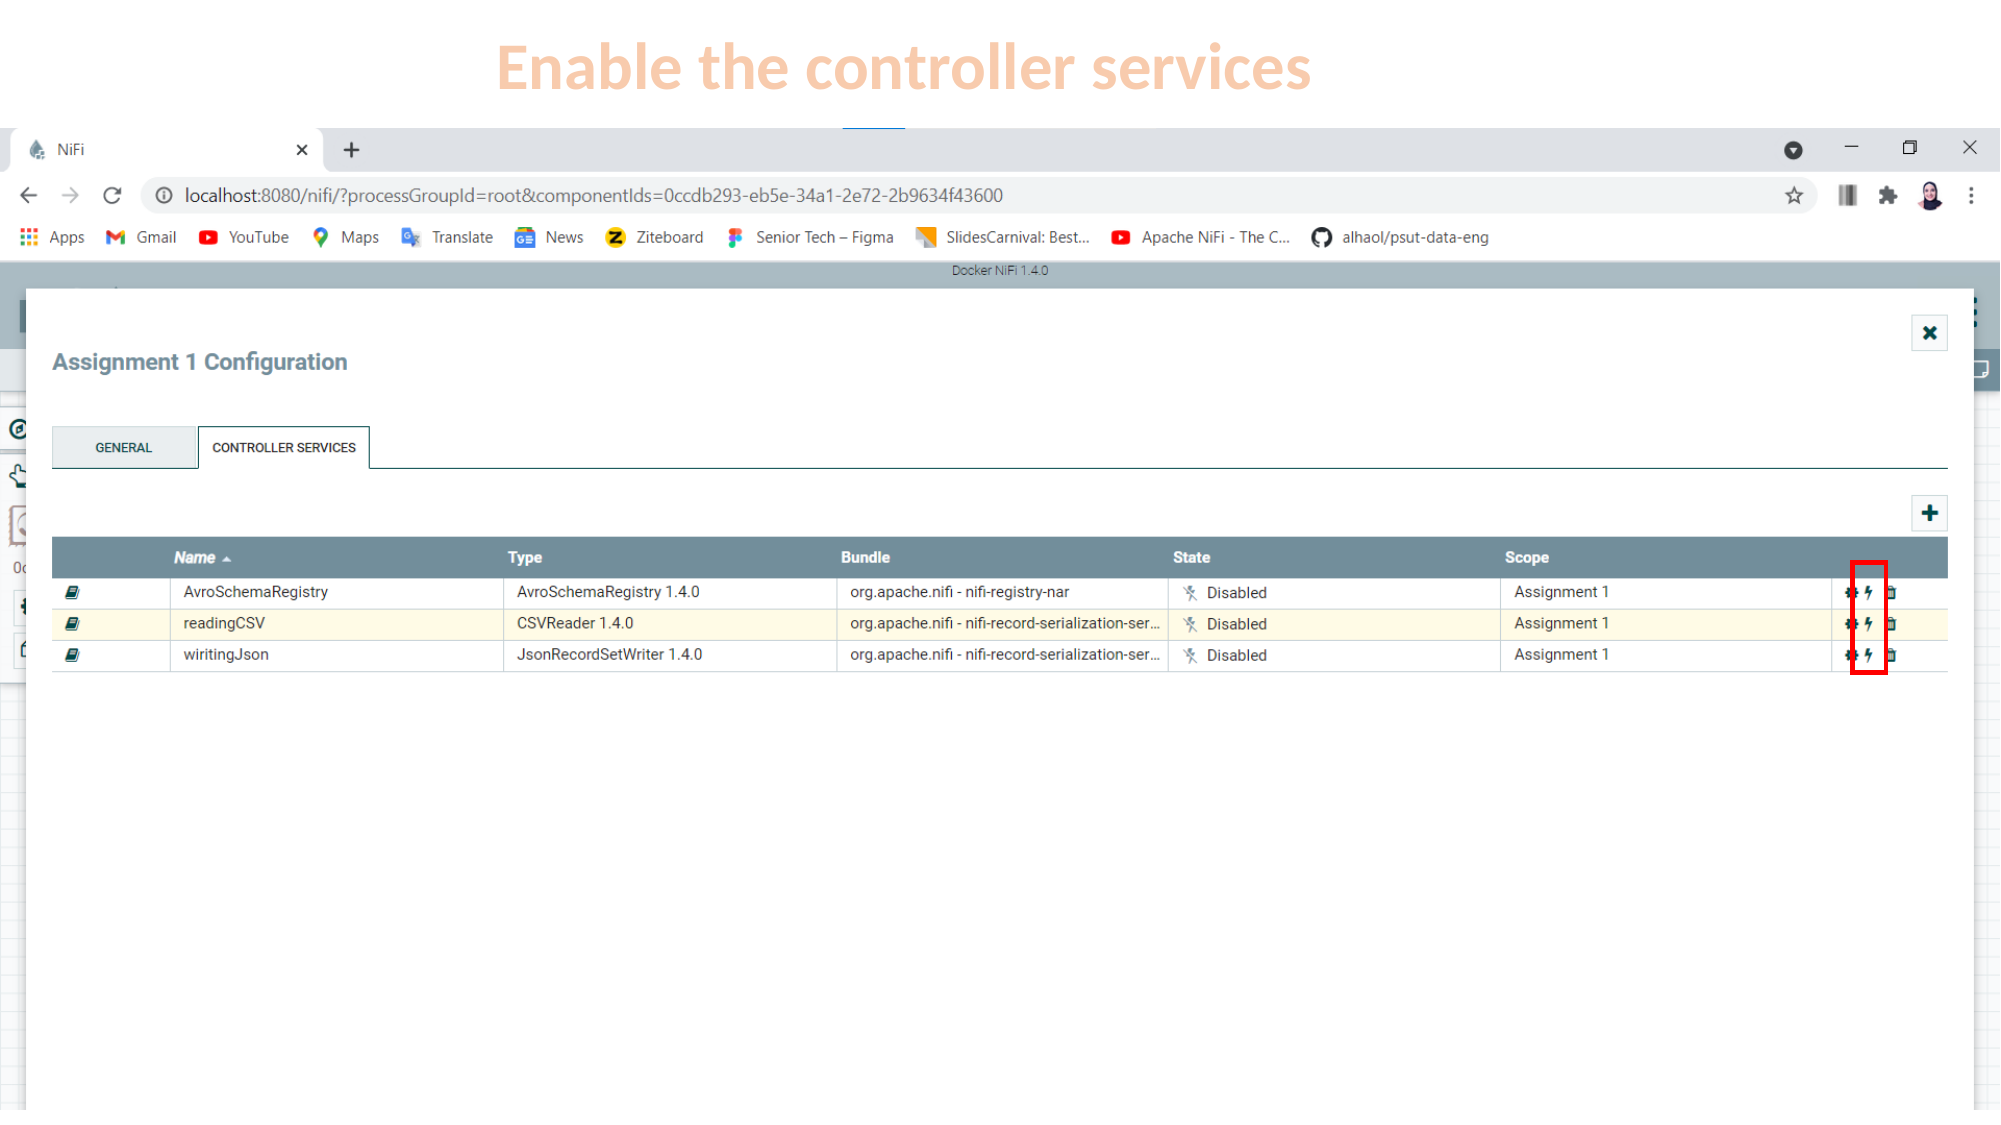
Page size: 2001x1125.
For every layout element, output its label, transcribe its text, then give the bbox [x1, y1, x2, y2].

text_box Enable the controller services [481, 15, 1343, 111]
picture [0, 128, 2000, 1110]
